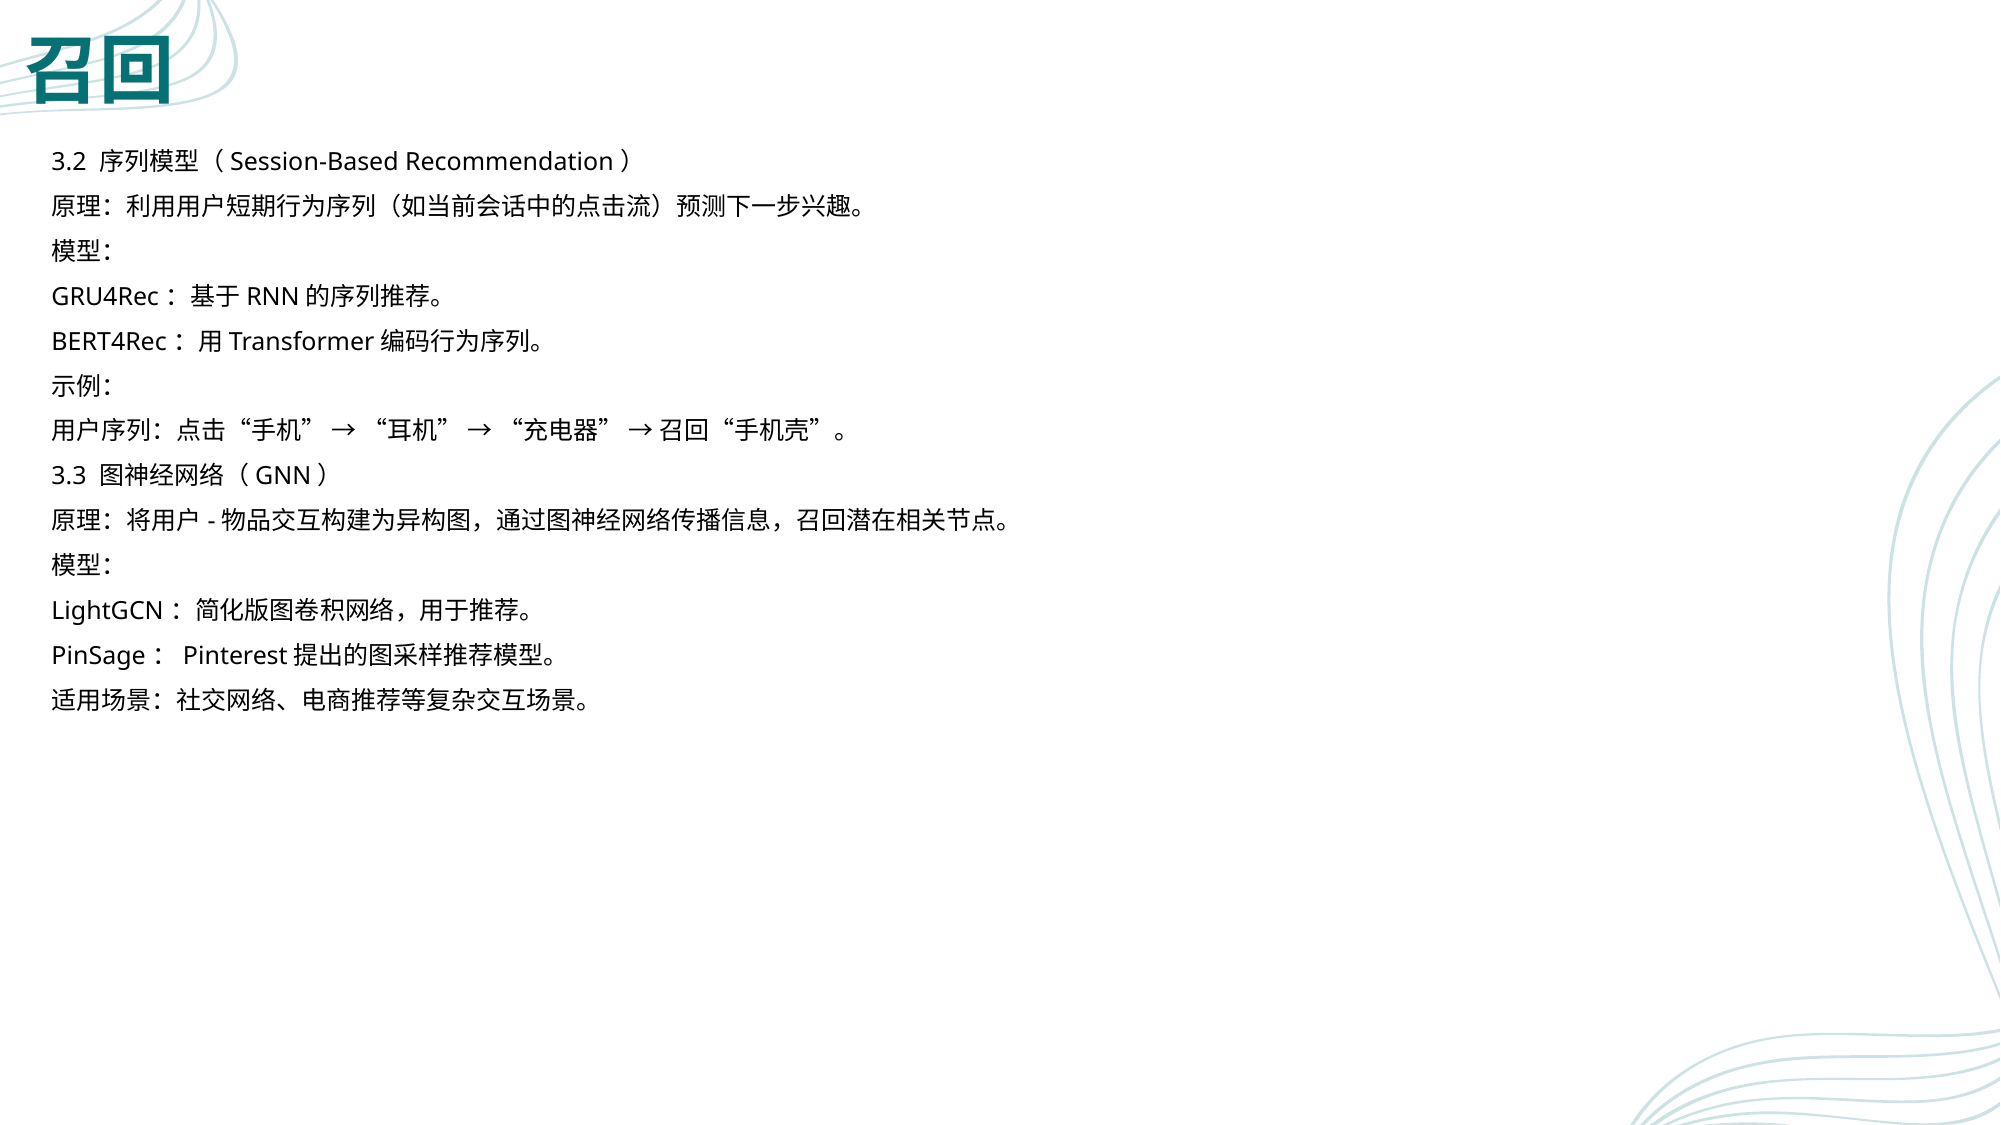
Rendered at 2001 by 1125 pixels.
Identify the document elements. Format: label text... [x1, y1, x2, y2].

title 召回 [24, 21, 1796, 113]
text_box 3.2 序列模型（Session-Based Recommendation） 原理：利用用户短期行为序列（如当前会话中的点击流）预测下一步兴趣。 模型： GRU4Rec：基于RNN的序列推荐。 BERT4Rec：用Transformer编码行为序列。 示例： 用户序列：点击“手机” → “耳机” → “充电器” → 召回“手机壳”。 3.3 图神经网络（GNN） 原理：将用户-物品交互构建为异构图，通过图神经网络传播信息，召回潜在相关节点。 模型： LightGCN：简化版图卷积网络，用于推荐。 PinSage：Pinterest提出的图采样推荐模型。 适用场景：社交网络、电商推荐等复杂交互场景。 [36, 137, 1862, 1125]
